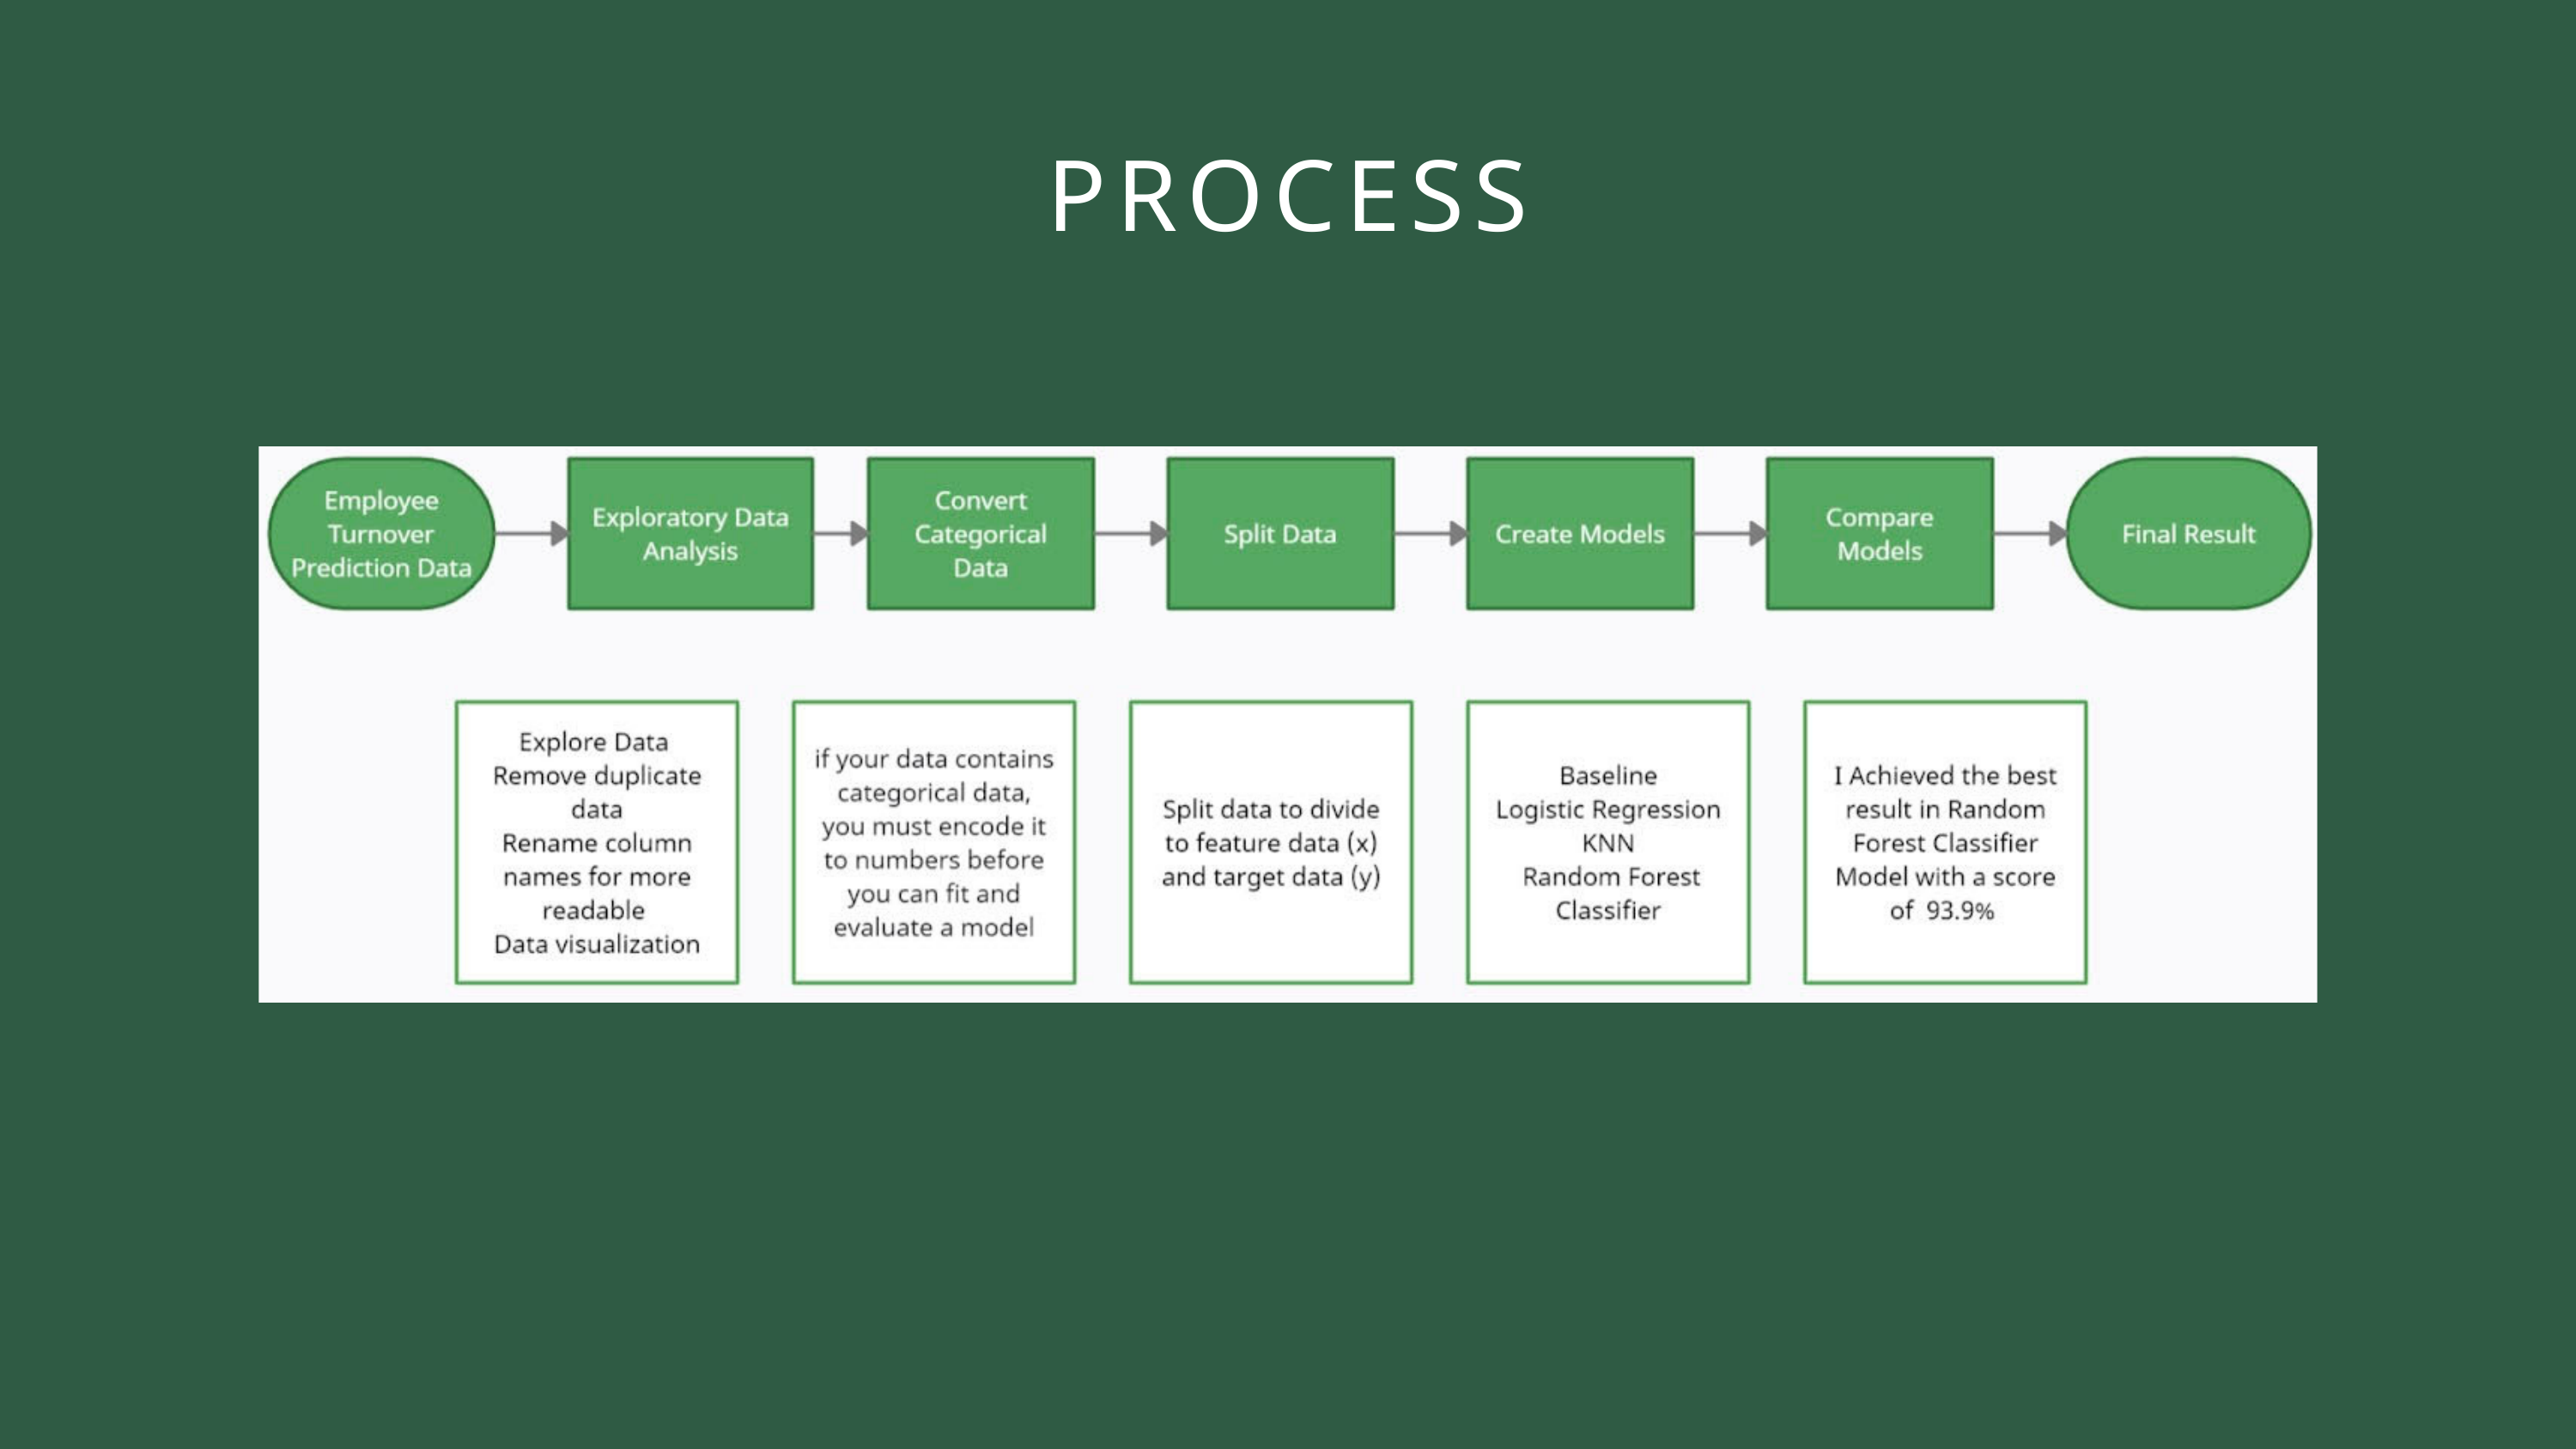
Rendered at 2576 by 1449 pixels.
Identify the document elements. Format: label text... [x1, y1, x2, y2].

picture [258, 446, 2318, 1003]
text_box PROCESS [632, 123, 1944, 252]
